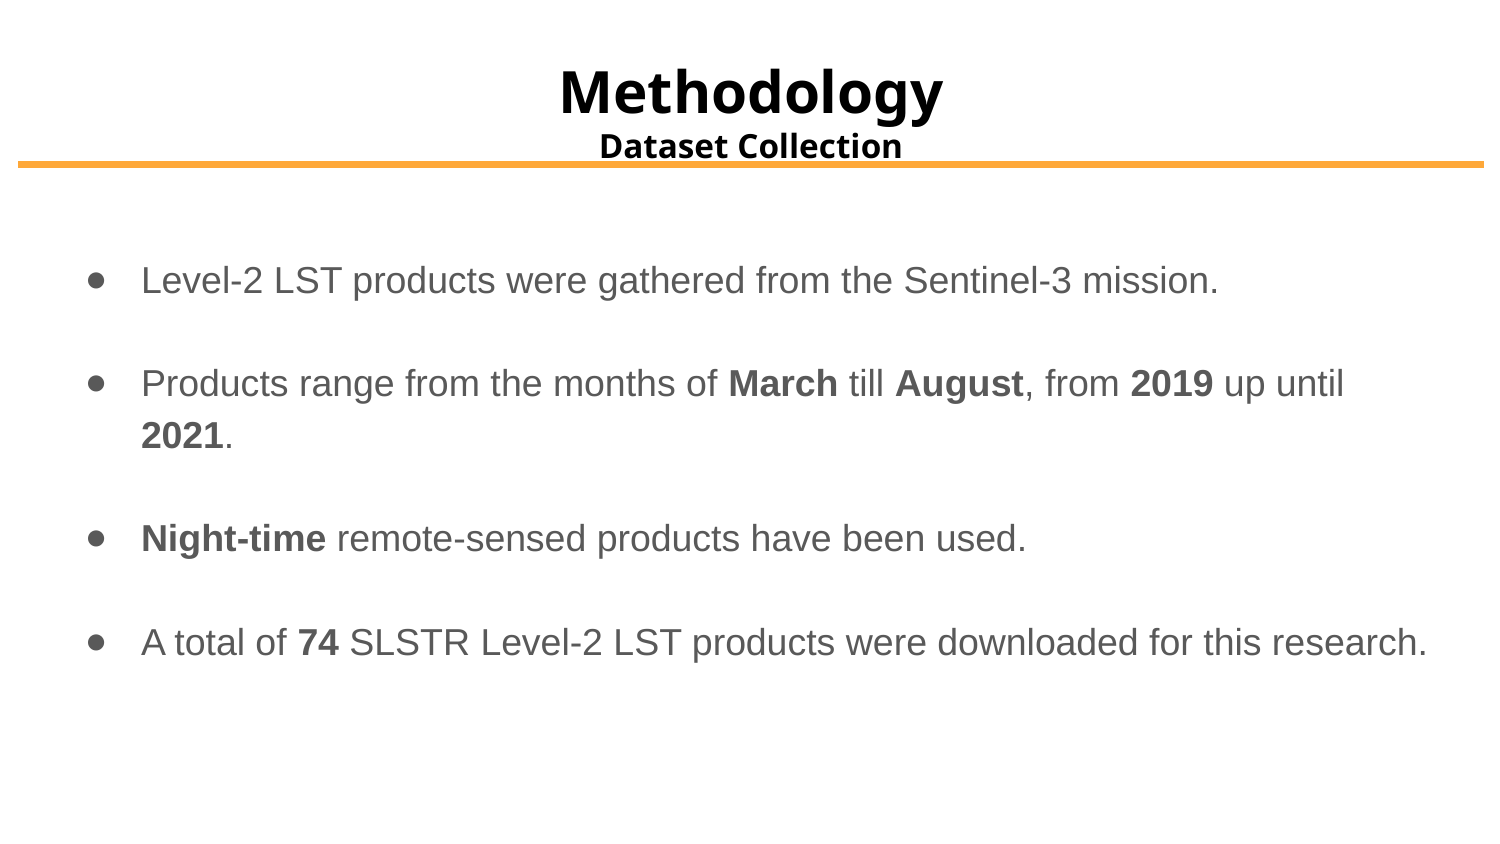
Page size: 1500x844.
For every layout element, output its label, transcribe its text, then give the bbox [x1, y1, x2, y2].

list Level-2 LST products were gathered from the Sentinel-3 mission. Products range from the months of March till August, from 2019 up until 2021. Night-time remote-sensed products have been used. A total of 74 SLSTR Level-2 LST products were downloaded for this research. [51, 189, 1449, 750]
title Methodology Dataset Collection [52, 40, 1450, 135]
